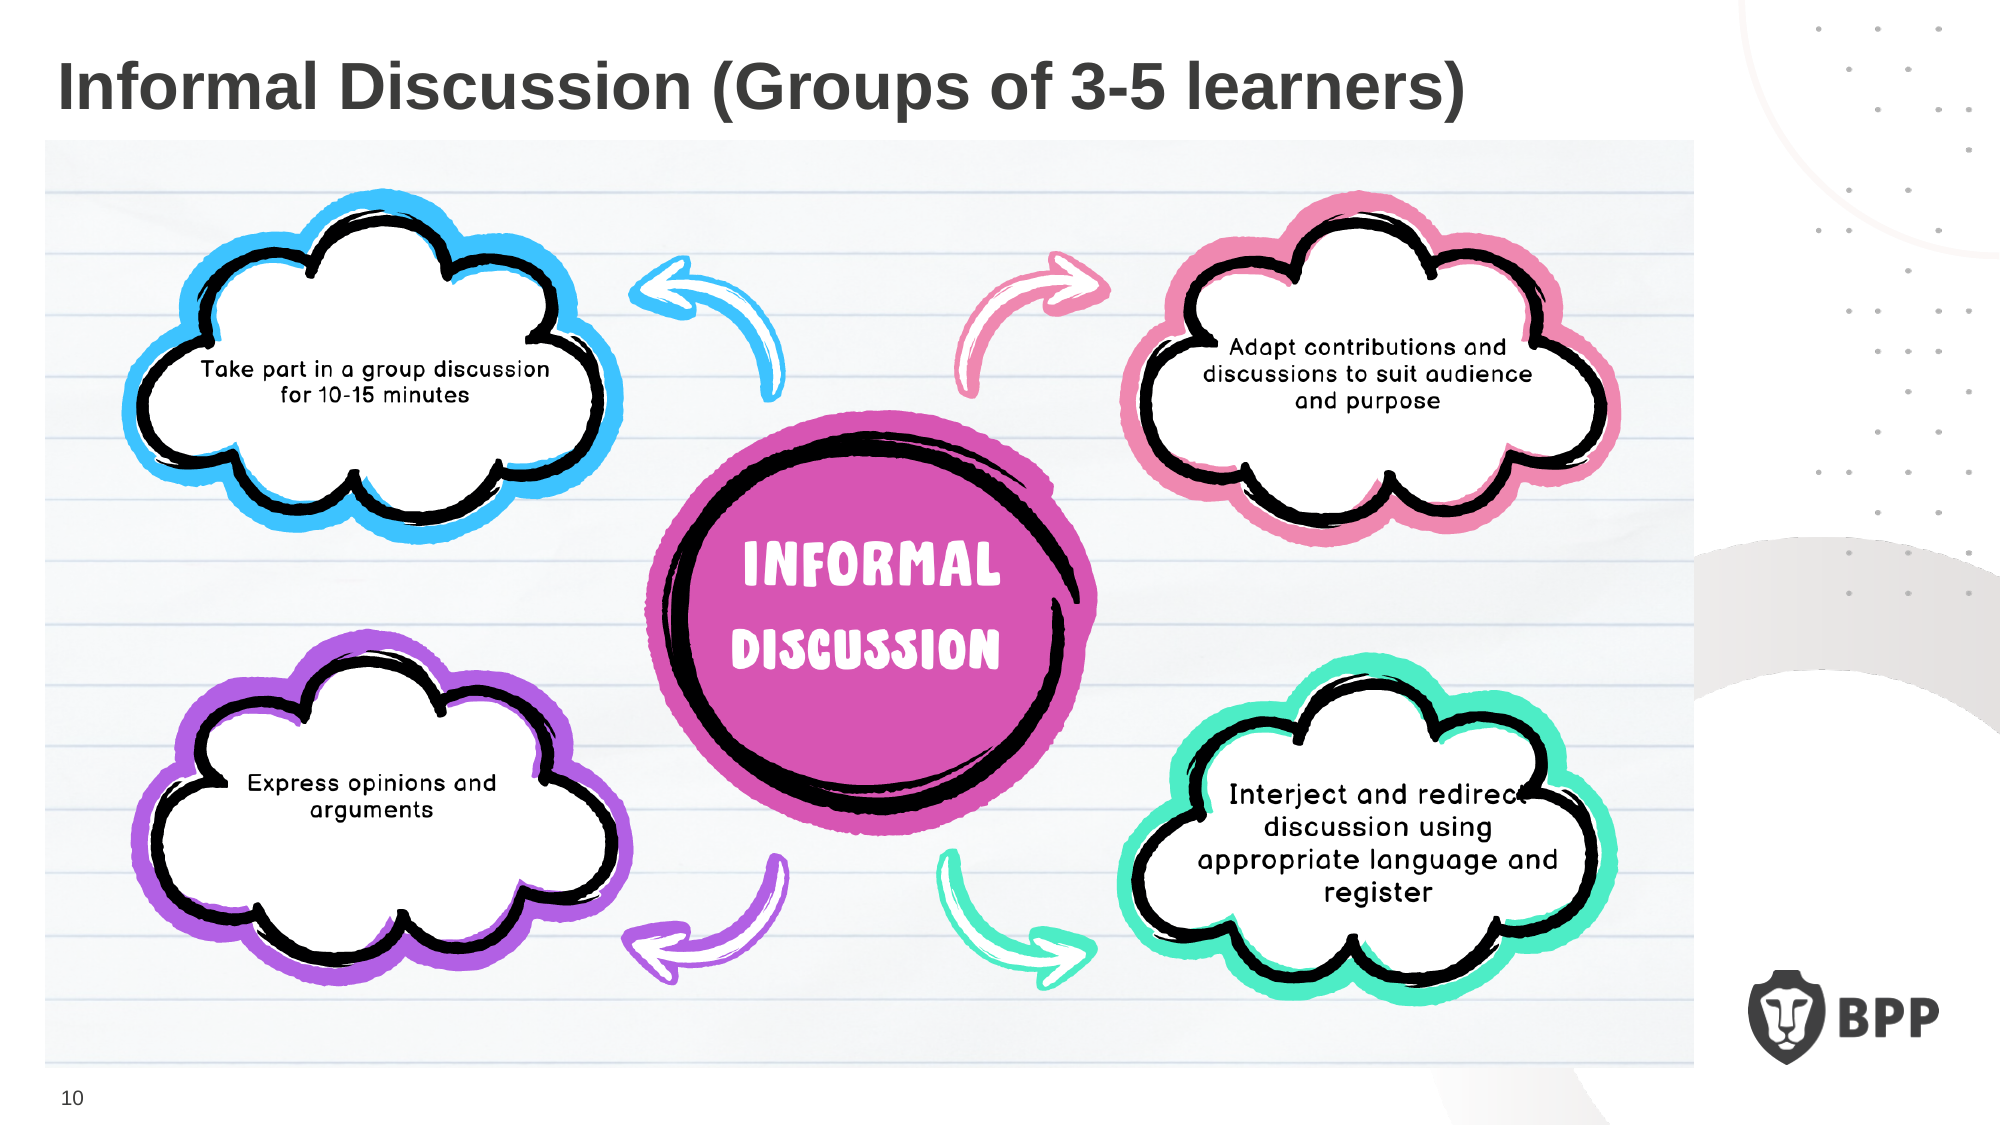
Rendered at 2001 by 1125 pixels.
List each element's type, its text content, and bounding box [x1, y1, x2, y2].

slide_number 10 [45, 1068, 496, 1125]
picture [45, 140, 2000, 1125]
picture [1816, 5, 1988, 252]
list Informal Discussion (Groups of 3-5 learners) [57, 52, 1585, 140]
